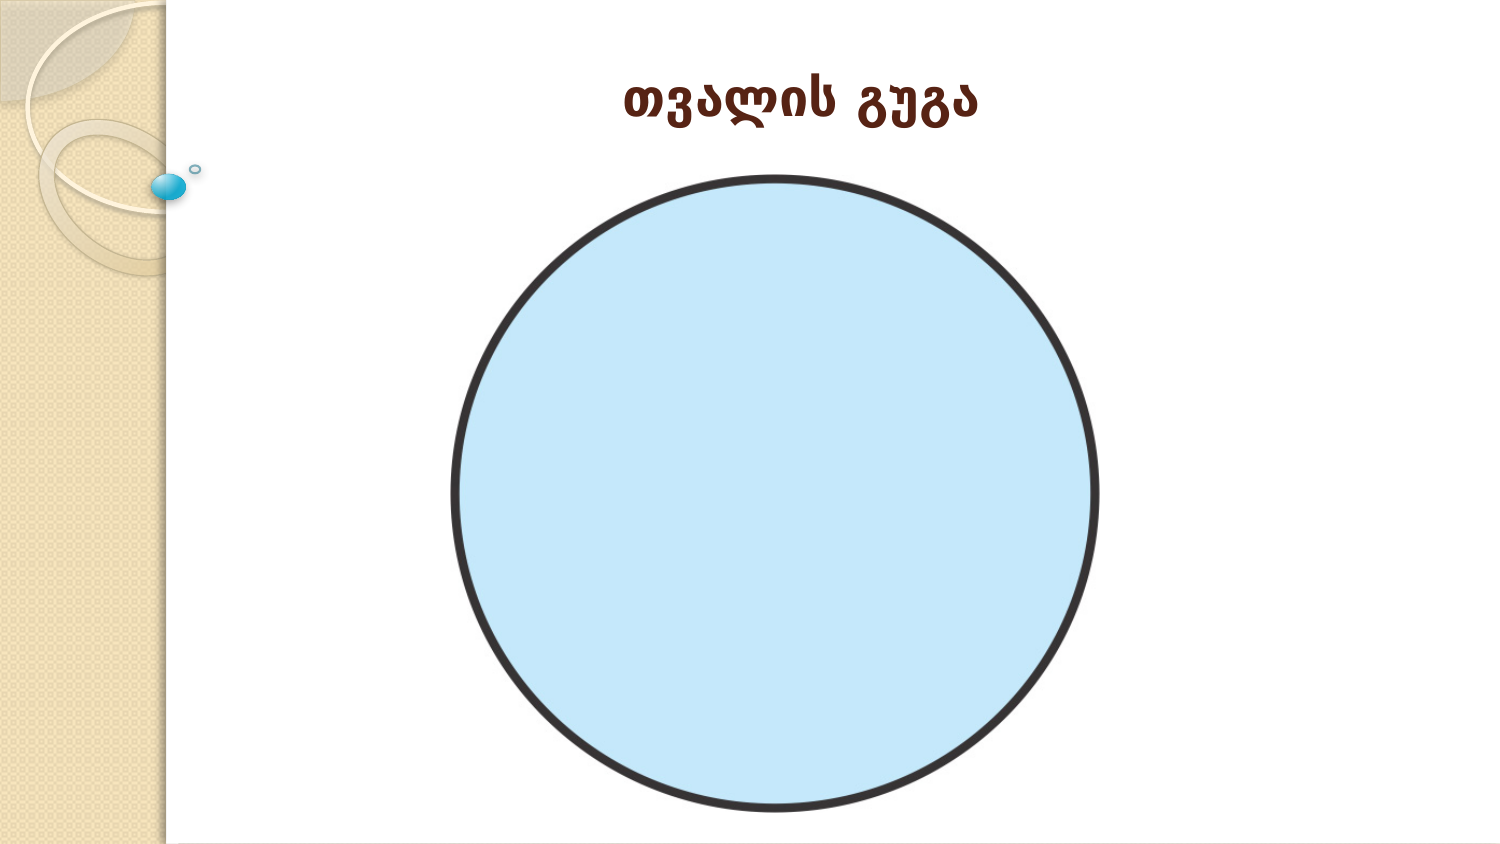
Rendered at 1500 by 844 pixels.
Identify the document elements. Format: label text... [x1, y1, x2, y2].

title თვალის გუგა [194, 30, 1410, 135]
picture [449, 174, 1101, 813]
